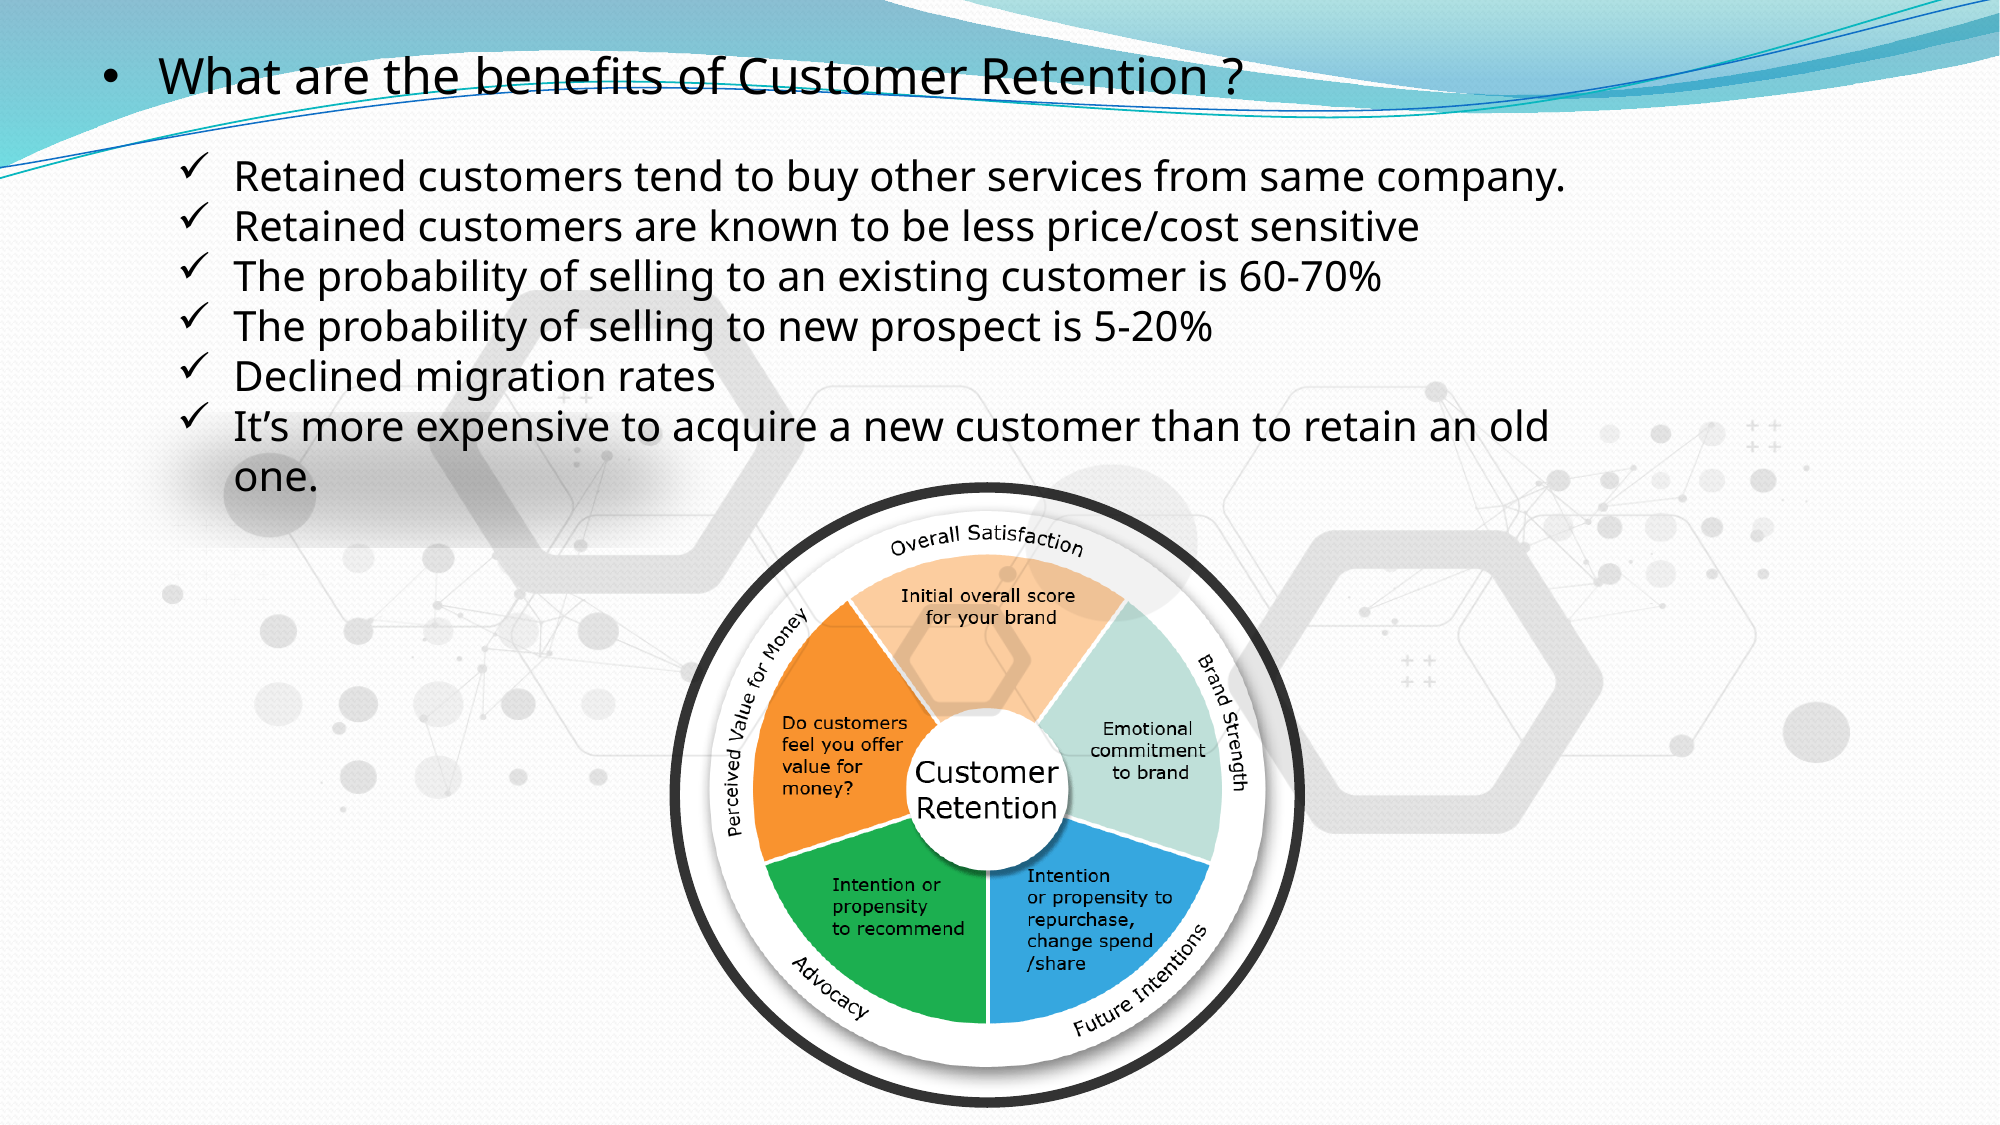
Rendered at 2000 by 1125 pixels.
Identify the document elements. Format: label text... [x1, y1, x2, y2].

text_box What are the benefits of Customer Retention ? Retained customers tend to buy other services from same company. Retained customers are known to be less price/cost sensitive The probability of selling to an existing customer is 60-70% The probability of selling to new prospect is 5-20% Declined migration rates It’s more expensive to acquire a new customer than to retain an old one. [87, 37, 1638, 558]
picture [161, 49, 1850, 1076]
picture [674, 1086, 1300, 1103]
